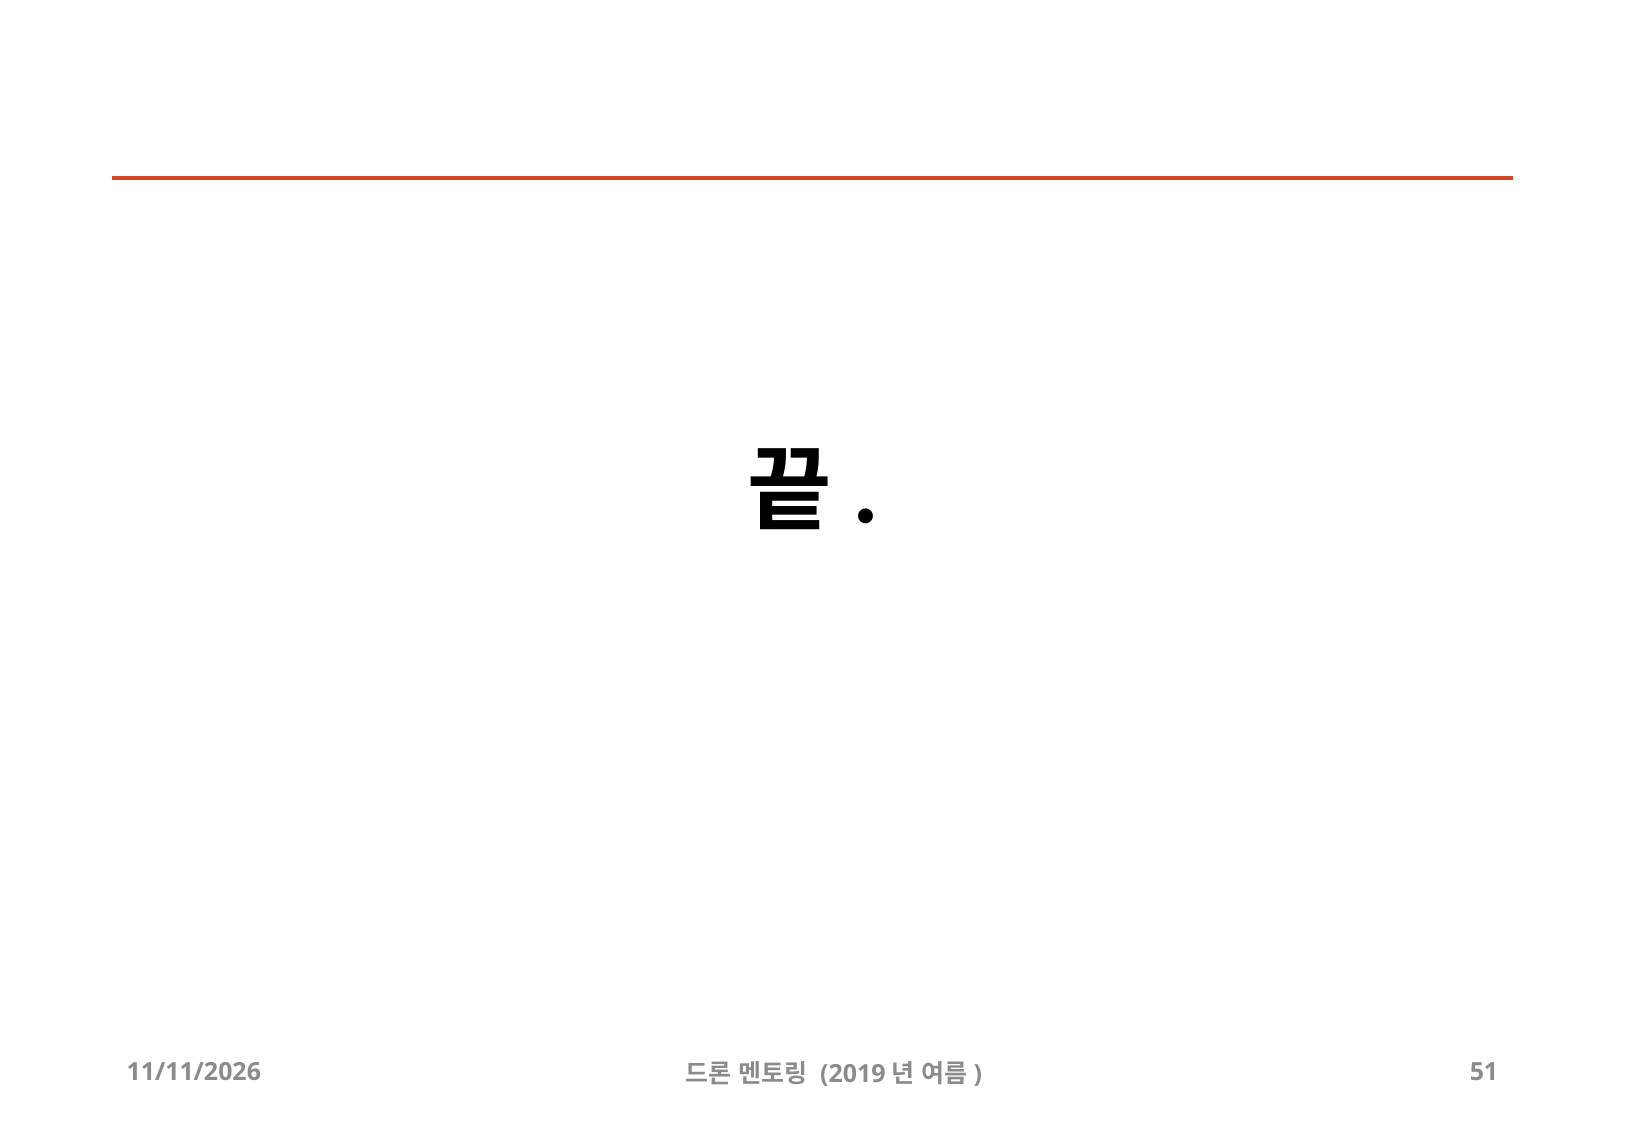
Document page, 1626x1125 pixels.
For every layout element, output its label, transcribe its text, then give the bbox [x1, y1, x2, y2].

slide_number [111, 1042, 303, 1103]
slide_number 51 [1433, 1042, 1514, 1103]
title 끝. [111, 384, 1514, 602]
footer 드론 멘토링 (2019년 여름) [667, 1042, 1000, 1103]
